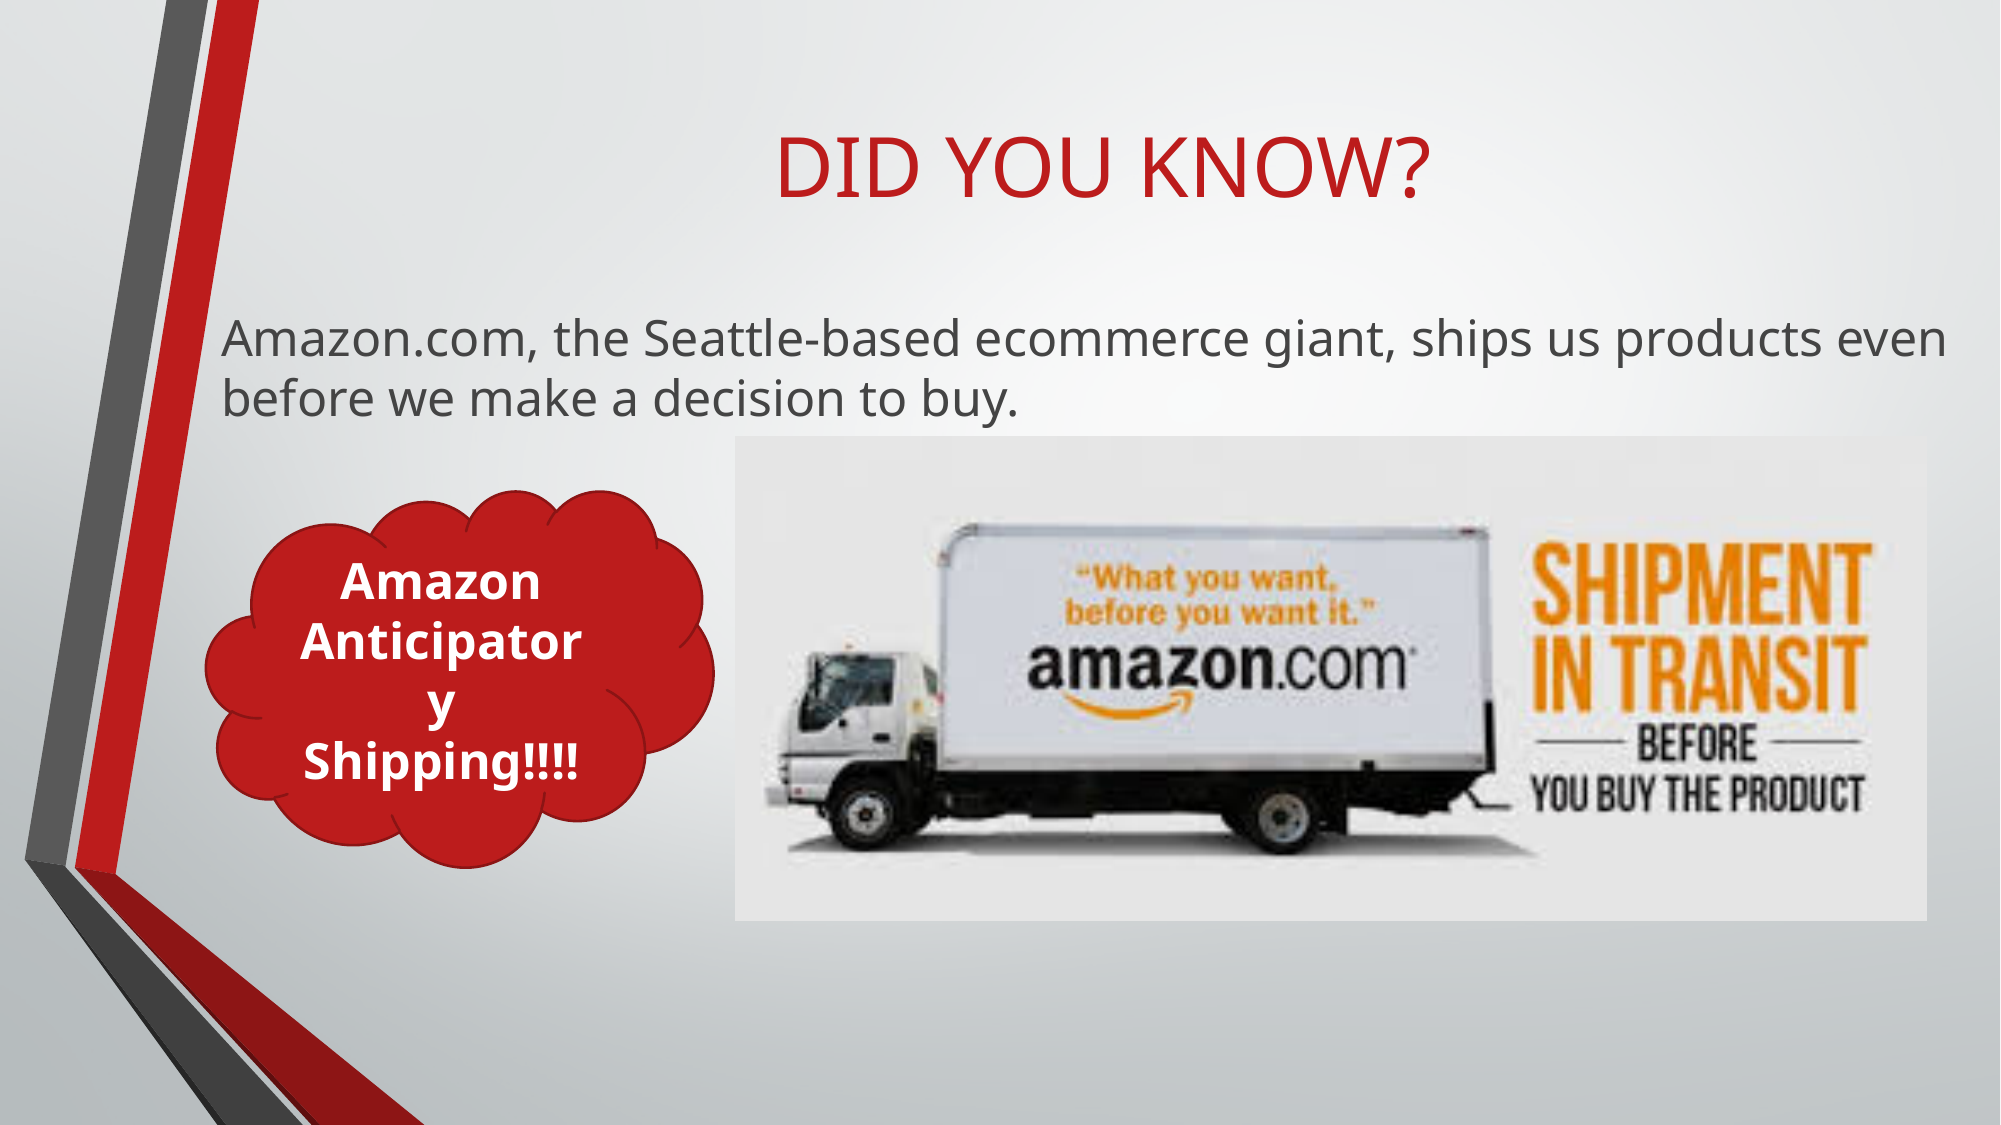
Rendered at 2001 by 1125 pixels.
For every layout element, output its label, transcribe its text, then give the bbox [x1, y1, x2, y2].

title DID YOU KNOW? [484, 87, 1722, 242]
text_box Amazon.com, the Seattle-based ecommerce giant, ships us products even before we make a decision to buy. [206, 253, 2000, 569]
text_box Amazon Anticipatory Shipping!!!! [204, 490, 715, 869]
picture [735, 436, 1927, 921]
